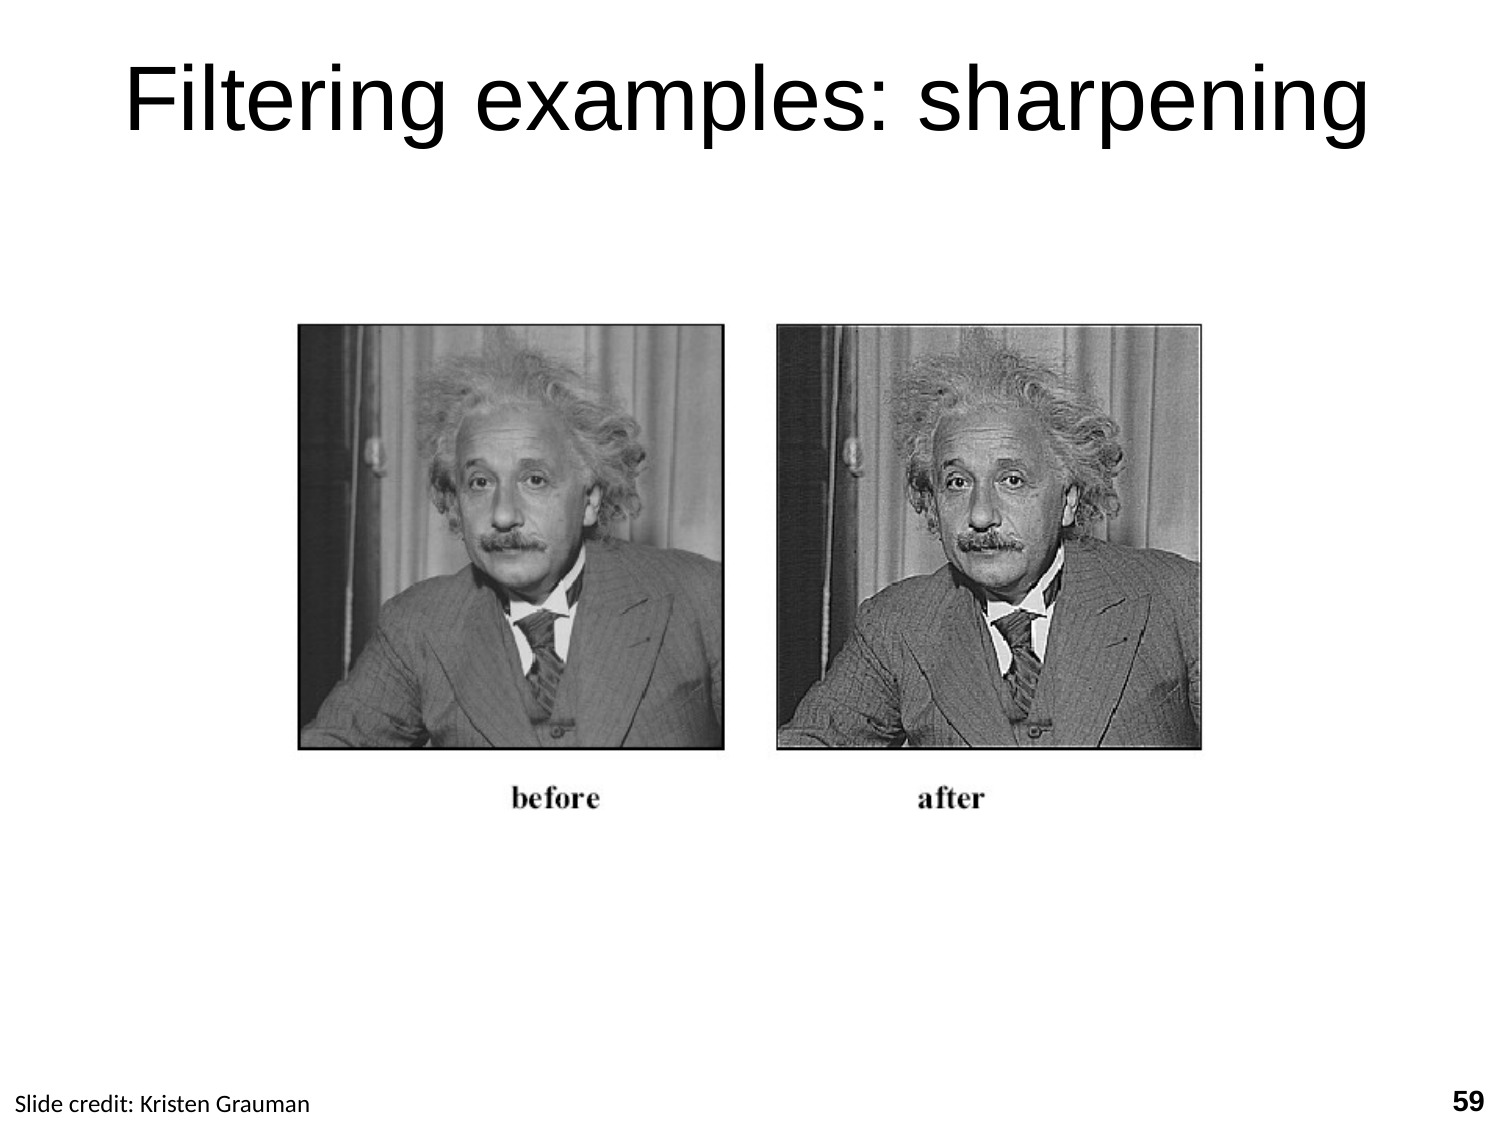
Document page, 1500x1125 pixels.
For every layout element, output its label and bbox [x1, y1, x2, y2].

text_box [0, 1079, 413, 1125]
picture [229, 271, 1271, 854]
title [72, 0, 1424, 188]
slide_number [1149, 1074, 1500, 1125]
